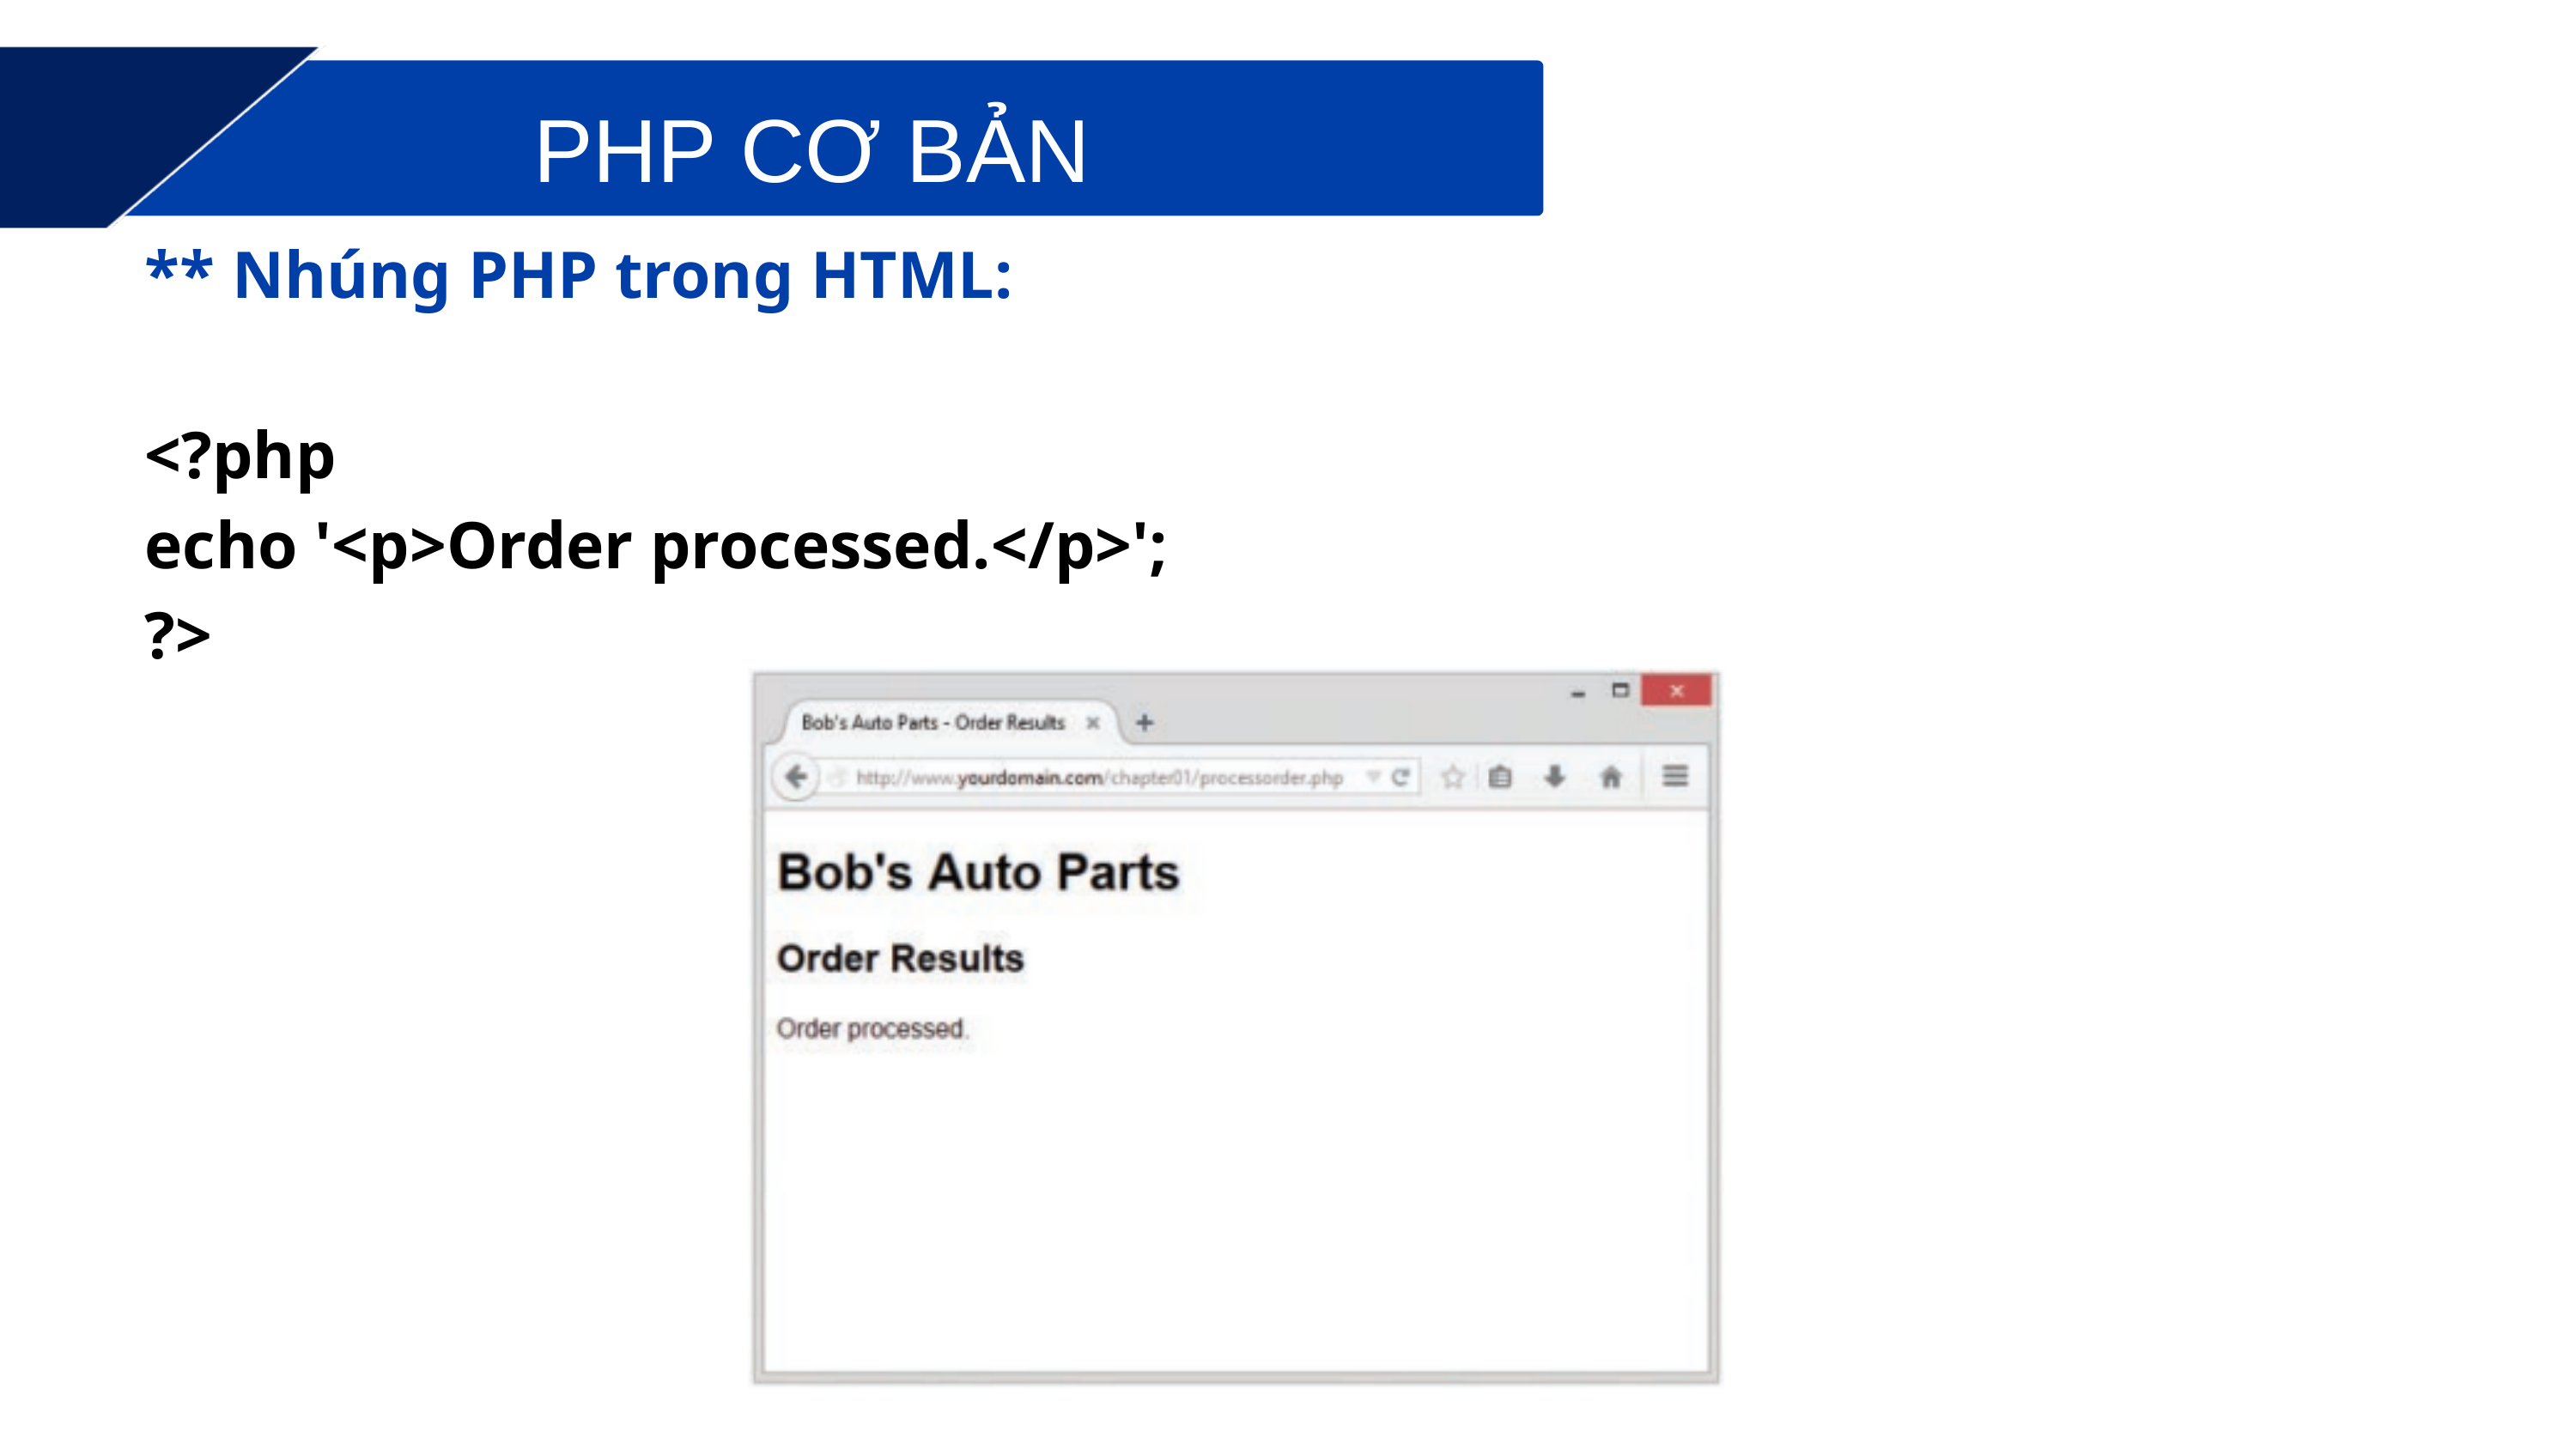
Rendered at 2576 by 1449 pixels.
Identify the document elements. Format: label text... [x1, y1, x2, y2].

text_box [0, 45, 93, 231]
text_box ** Nhúng PHP trong HTML: <?php echo '<p>Order processed.</p>'; ?> [144, 221, 1697, 1131]
text_box [702, 649, 1784, 1402]
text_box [96, 6, 1544, 270]
